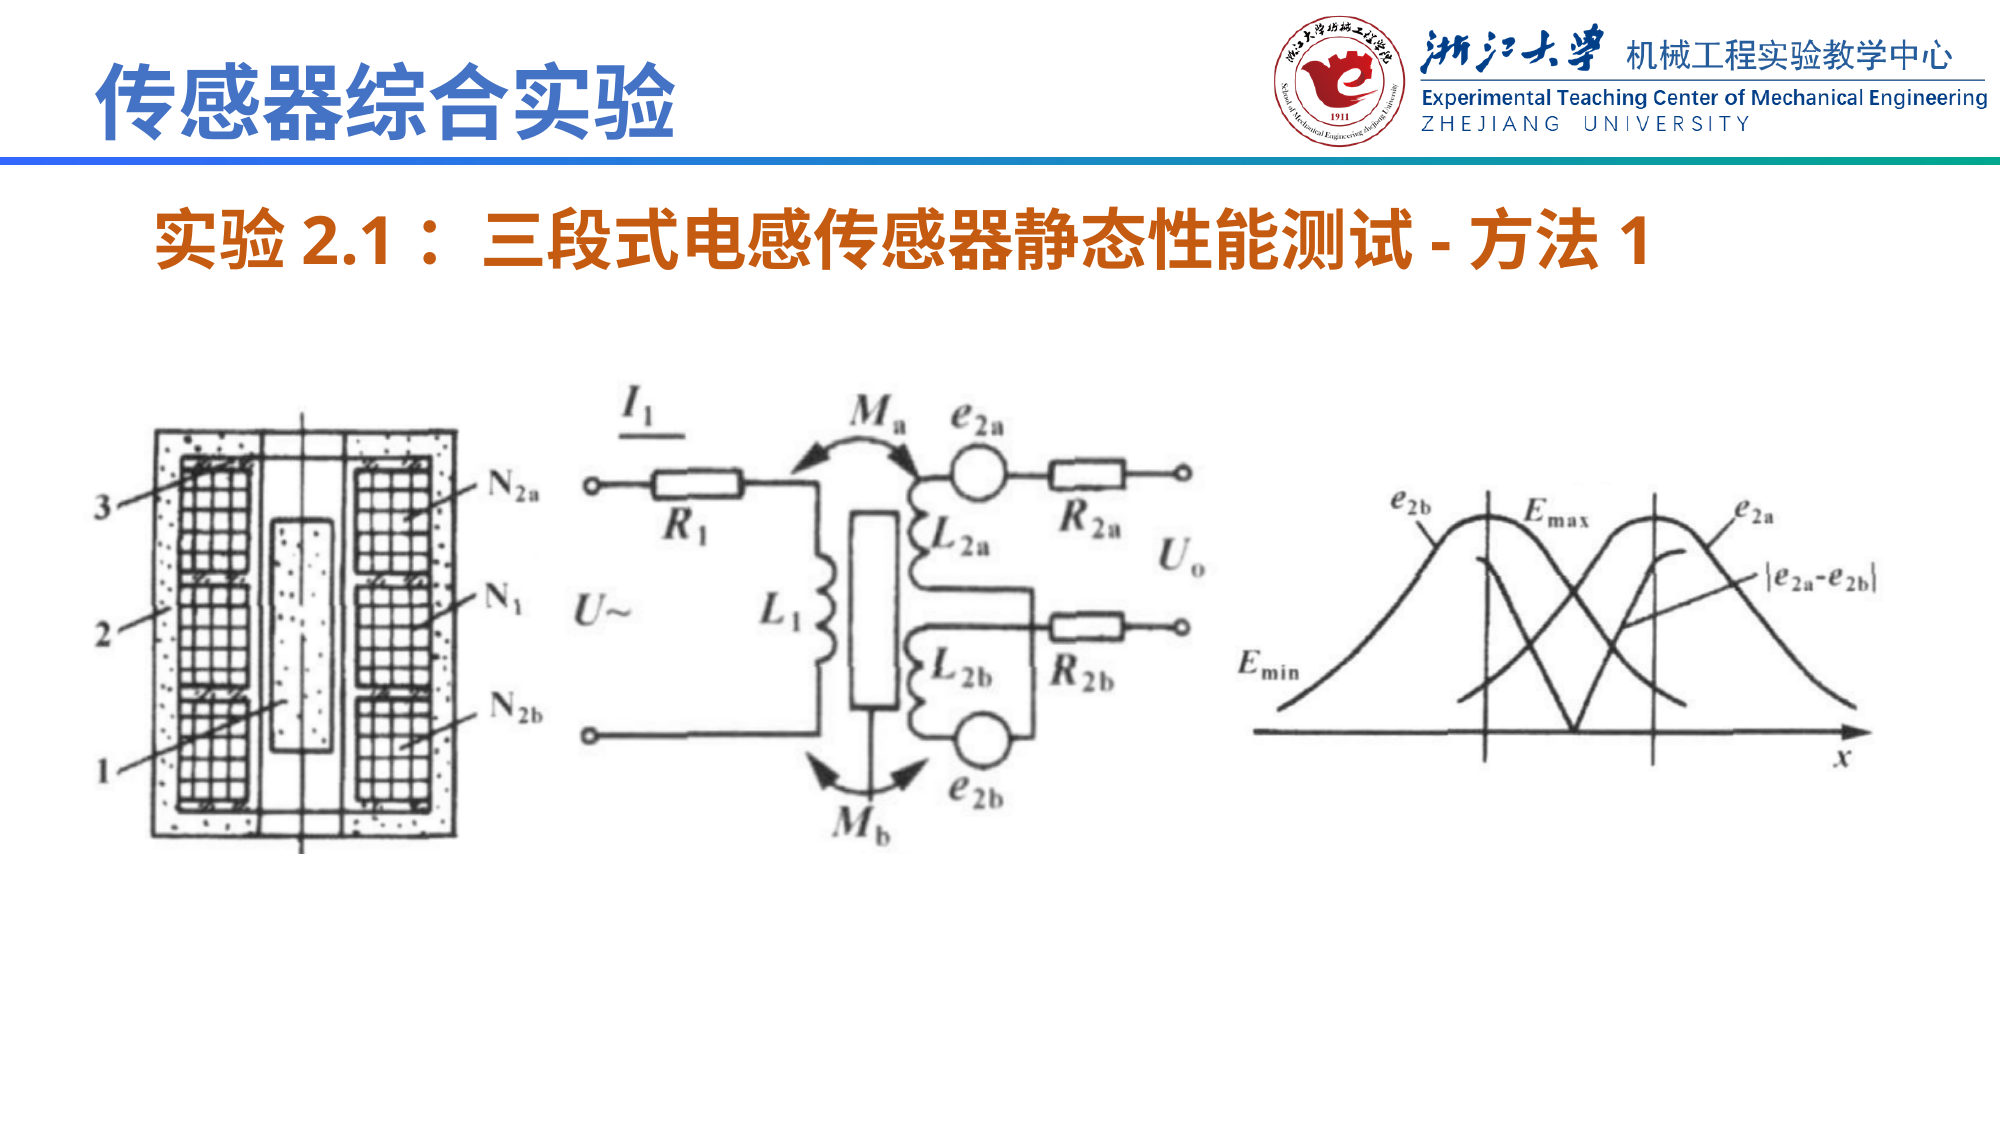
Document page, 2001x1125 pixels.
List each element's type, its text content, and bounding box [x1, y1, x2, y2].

picture [81, 372, 1887, 854]
picture [1268, 9, 2001, 150]
title 实验2.1：三段式电感传感器静态性能测试-方法1 [137, 199, 1863, 288]
